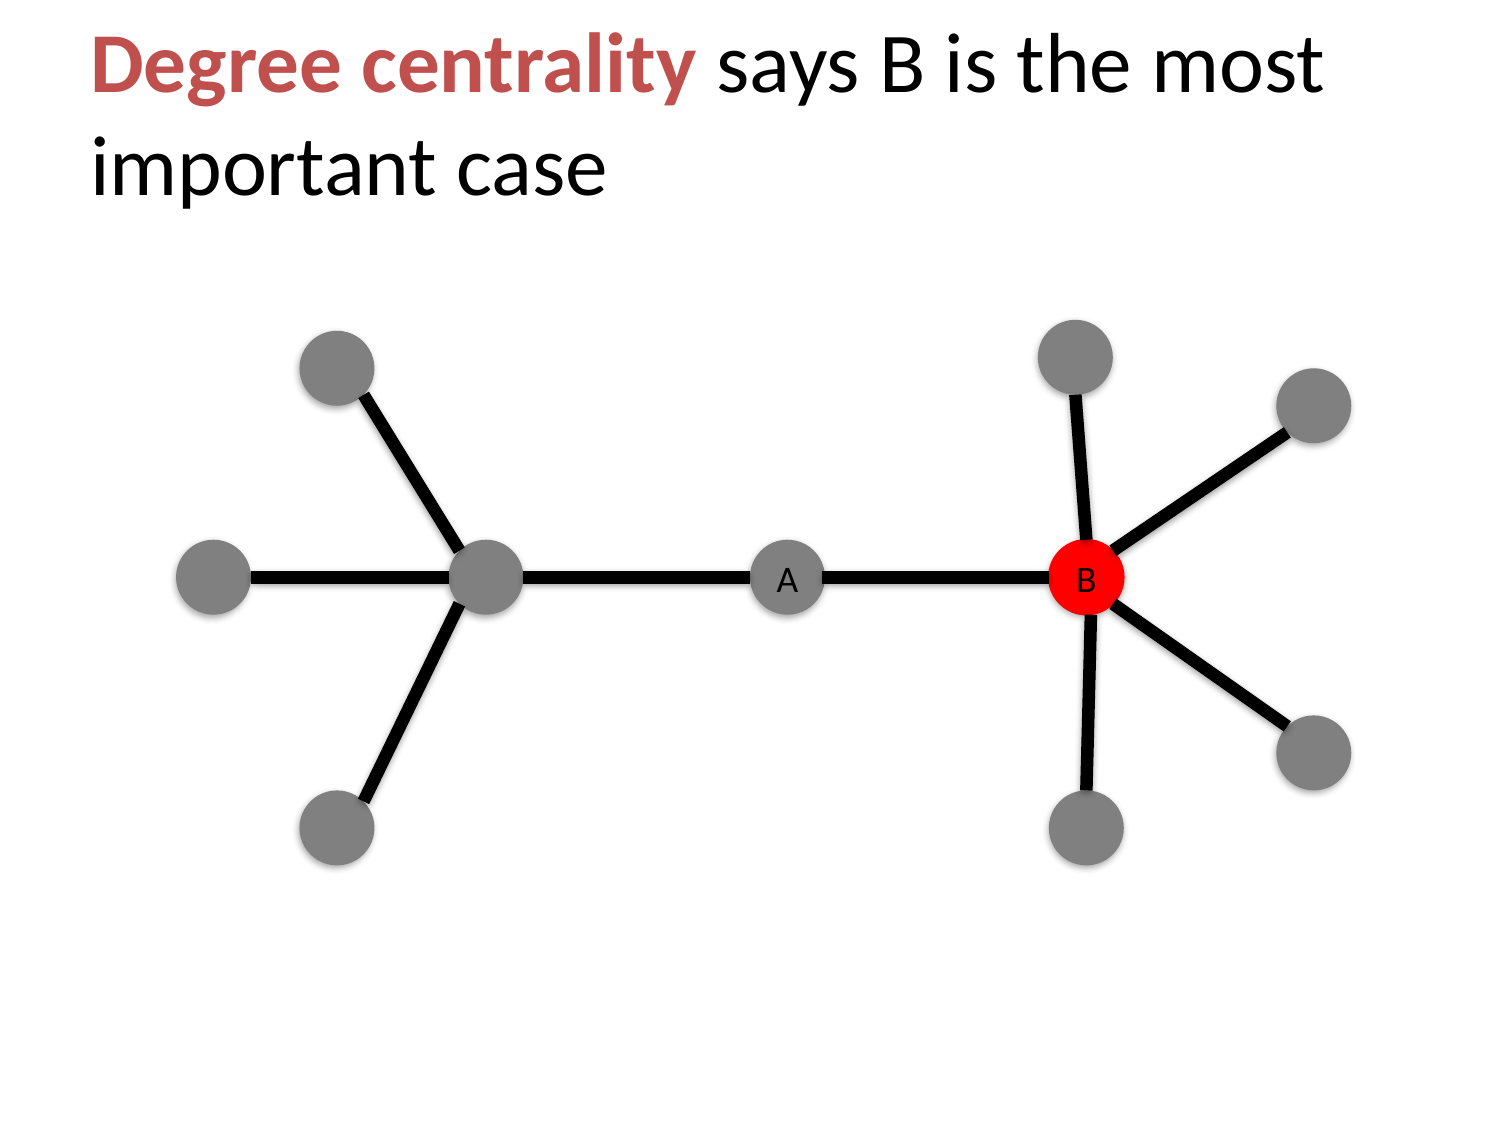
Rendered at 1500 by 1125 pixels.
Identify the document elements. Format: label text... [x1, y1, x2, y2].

text_box B [1048, 540, 1125, 616]
text_box [1275, 714, 1353, 792]
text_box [1112, 432, 1288, 551]
text_box [298, 789, 376, 867]
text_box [1112, 603, 1288, 727]
text_box [1275, 367, 1353, 445]
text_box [1086, 614, 1092, 791]
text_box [1075, 394, 1087, 540]
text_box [363, 603, 460, 802]
text_box [448, 538, 524, 616]
text_box [1037, 319, 1114, 395]
text_box [175, 538, 252, 616]
title Degree centrality says B is the most important case [75, 0, 1425, 221]
text_box A [749, 538, 825, 616]
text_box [363, 394, 460, 551]
text_box [298, 330, 376, 407]
text_box [1048, 791, 1125, 867]
